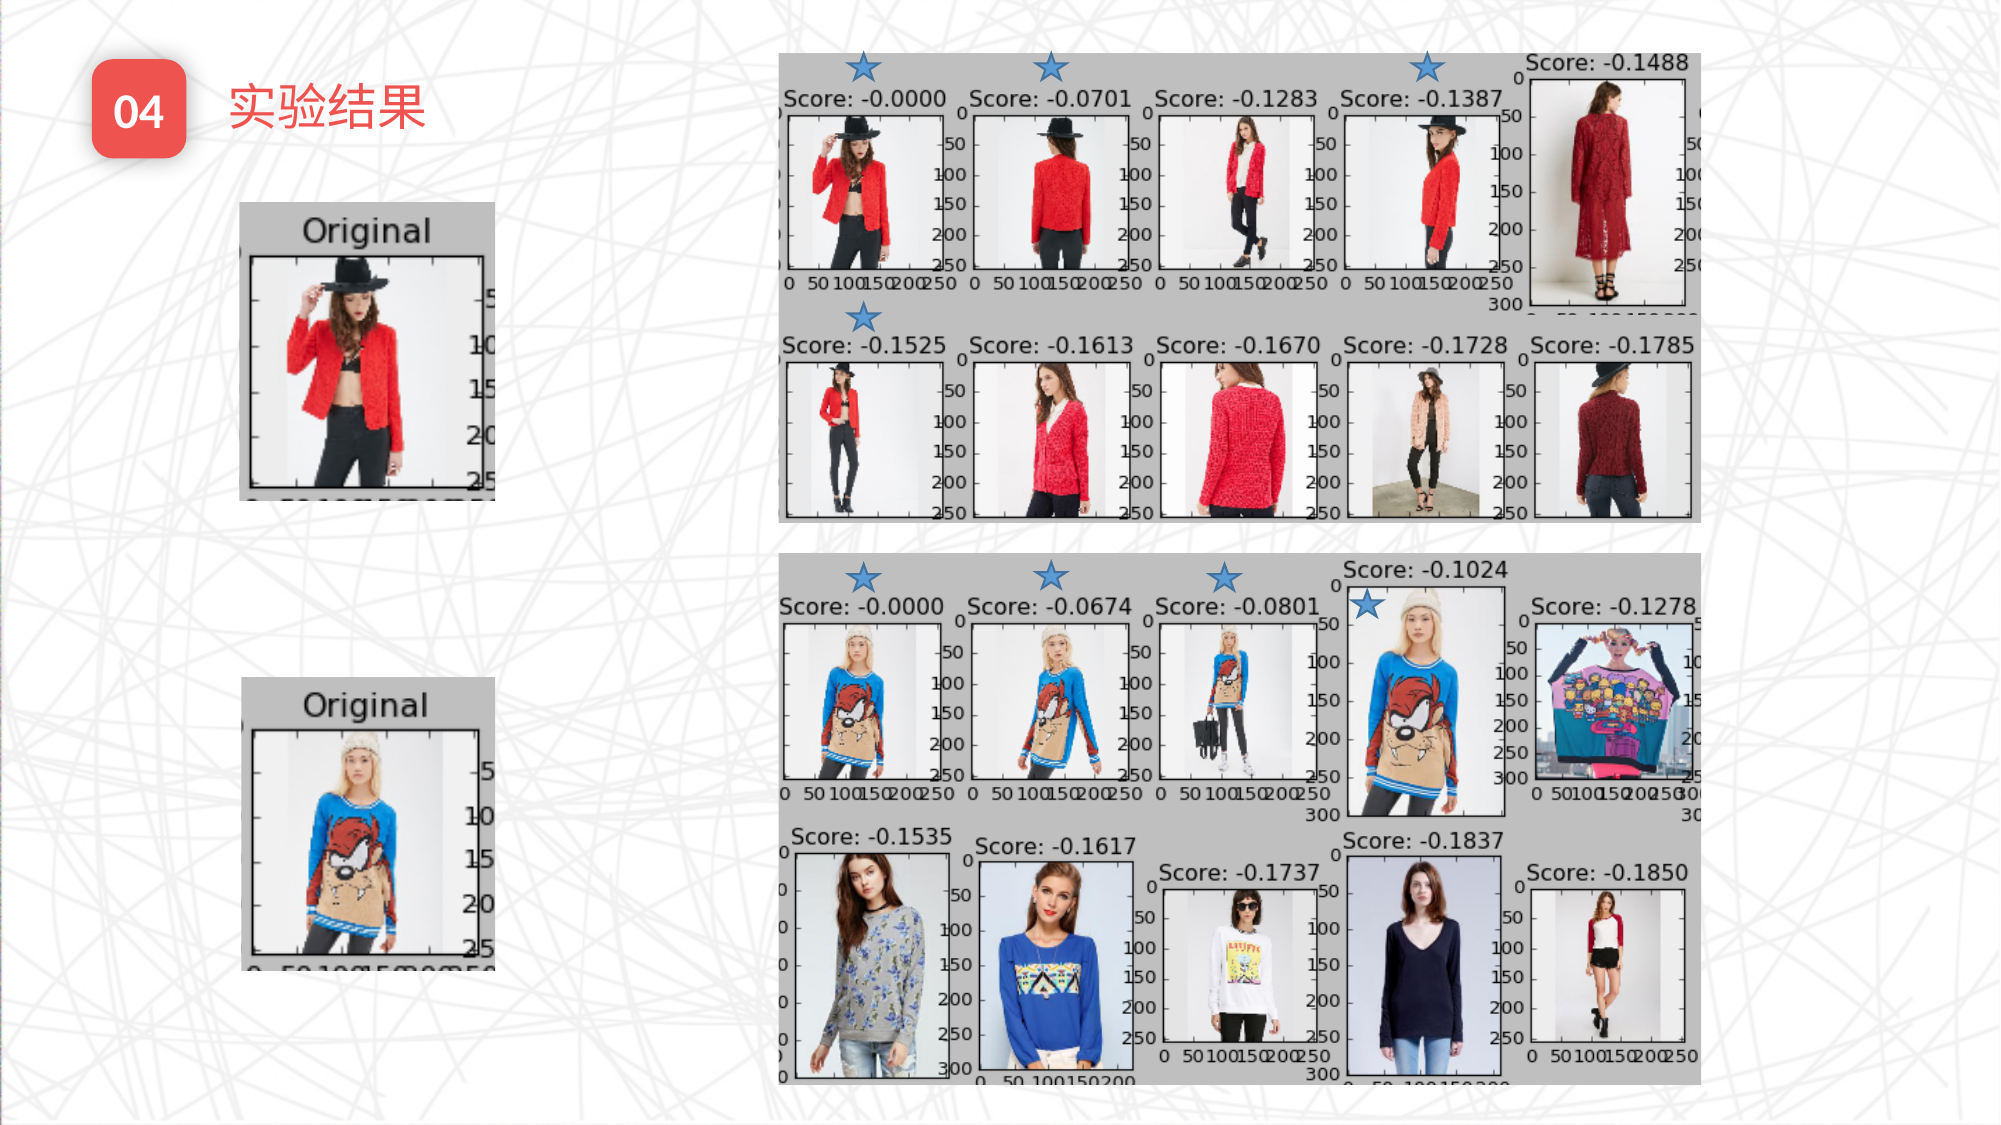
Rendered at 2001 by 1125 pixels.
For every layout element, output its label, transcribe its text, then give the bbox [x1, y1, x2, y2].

text_box 04 [90, 58, 188, 160]
text_box 实验结果 [212, 52, 754, 159]
picture [0, 0, 2001, 1125]
